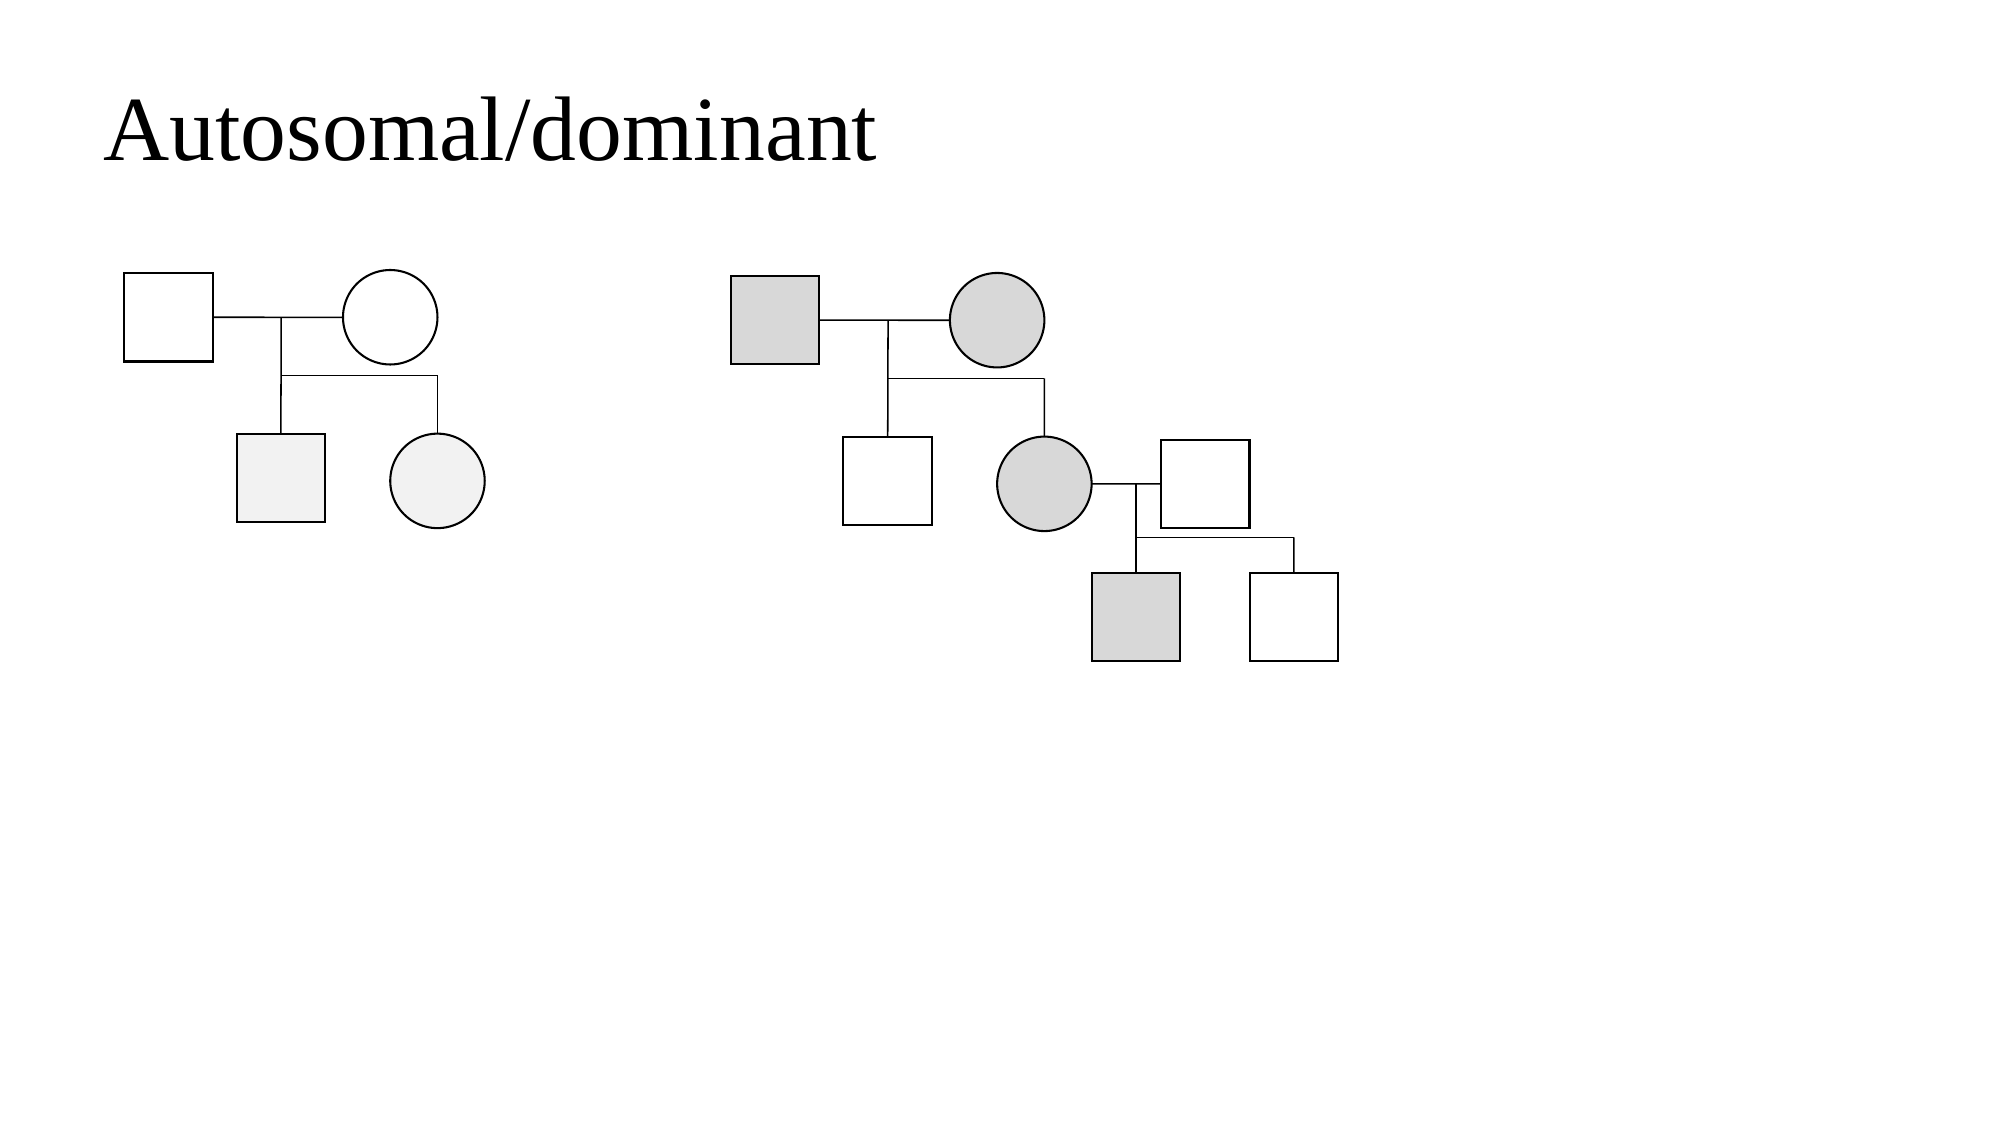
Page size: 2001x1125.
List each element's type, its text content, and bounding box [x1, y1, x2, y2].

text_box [730, 272, 1339, 662]
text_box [123, 269, 486, 529]
title Autosomal/dominant [88, 22, 1814, 240]
